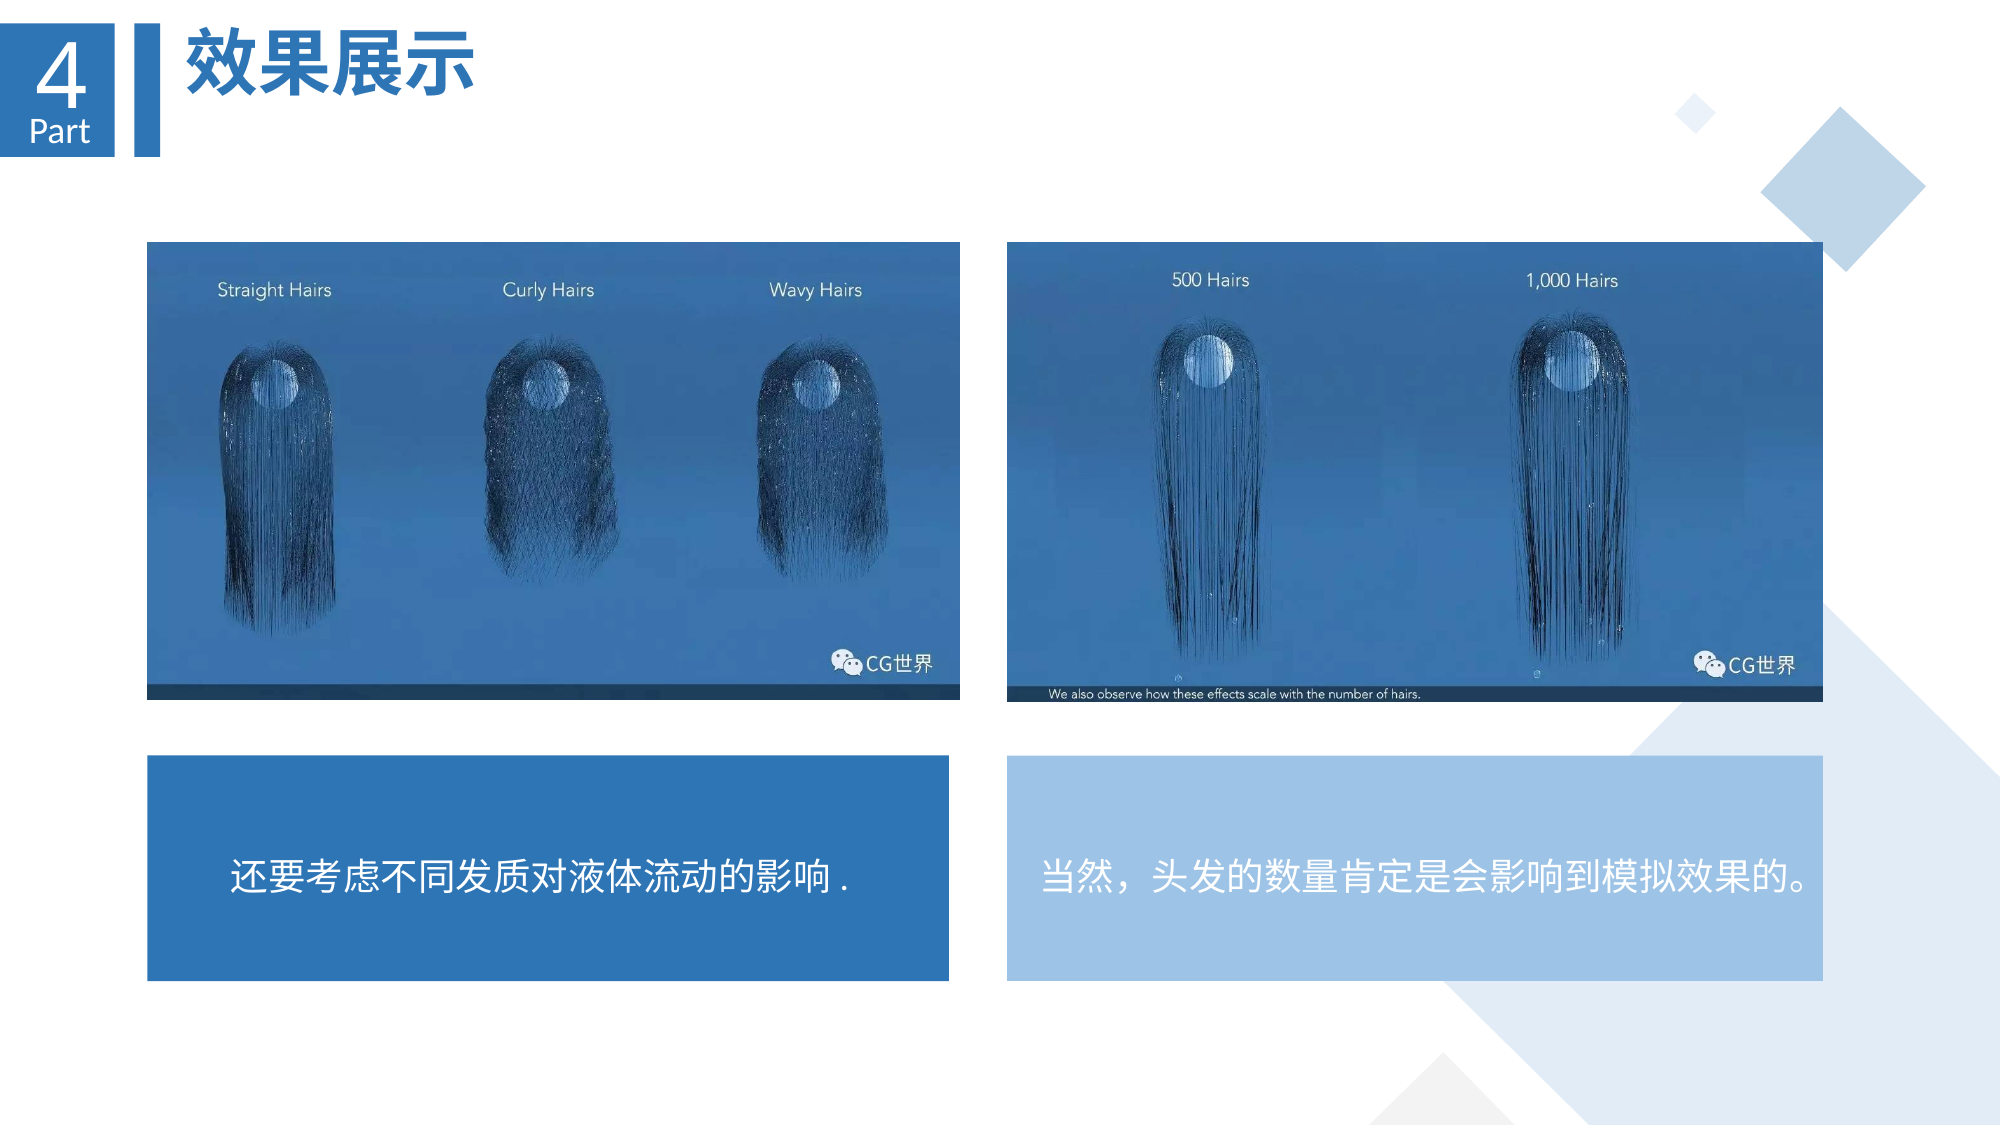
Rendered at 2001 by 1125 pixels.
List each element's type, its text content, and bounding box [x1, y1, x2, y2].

text_box 还要考虑不同发质对液体流动的影响. [147, 755, 949, 906]
text_box [1006, 755, 1332, 982]
picture [1007, 242, 1823, 702]
text_box [146, 754, 950, 982]
picture [147, 242, 960, 700]
text_box 当然，头发的数量肯定是会影响到模拟效果的。 [1007, 755, 1332, 906]
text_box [0, 9, 967, 174]
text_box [1332, 98, 2000, 1125]
